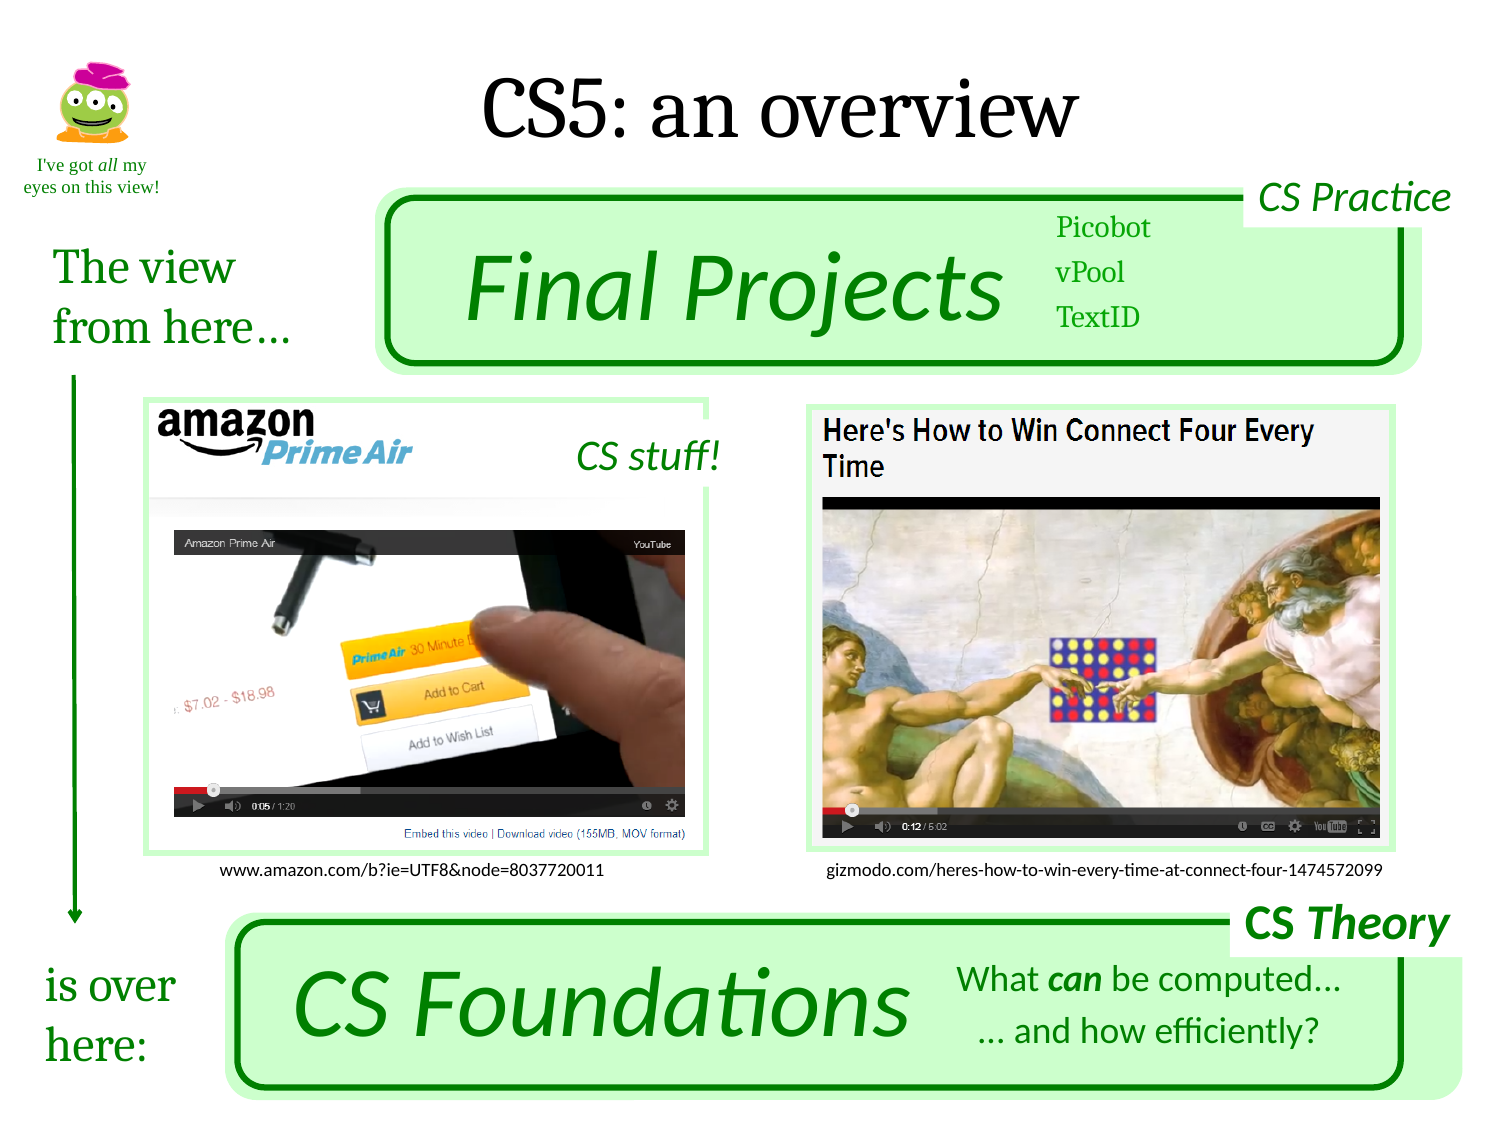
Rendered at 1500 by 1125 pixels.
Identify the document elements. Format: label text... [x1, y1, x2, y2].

text_box [237, 922, 1401, 1088]
text_box [387, 197, 1401, 364]
text_box CS Theory [1229, 882, 1482, 958]
picture [149, 402, 704, 851]
picture [812, 409, 1390, 847]
text_box ... and how efficiently? [962, 998, 1337, 1059]
text_box I've got all my eyes on this view! [3, 144, 180, 205]
text_box What can be computed... [941, 946, 1358, 1006]
text_box CS5: an overview [187, 42, 1375, 163]
text_box [226, 958, 1463, 1101]
text_box CS Practice [1243, 160, 1485, 228]
text_box Picobot vPool TextID [1041, 207, 1167, 341]
text_box www.amazon.com/b?ie=UTF8&node=8037720011 [174, 859, 649, 888]
text_box [225, 912, 1229, 943]
text_box The view from here… [37, 226, 348, 361]
text_box is over here: [29, 943, 244, 1079]
text_box gizmodo.com/heres-how-to-win-every-time-at-connect-four-1474572099 [781, 849, 1428, 888]
text_box [375, 187, 1422, 376]
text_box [57, 62, 131, 143]
text_box CS stuff! [709, 419, 767, 487]
